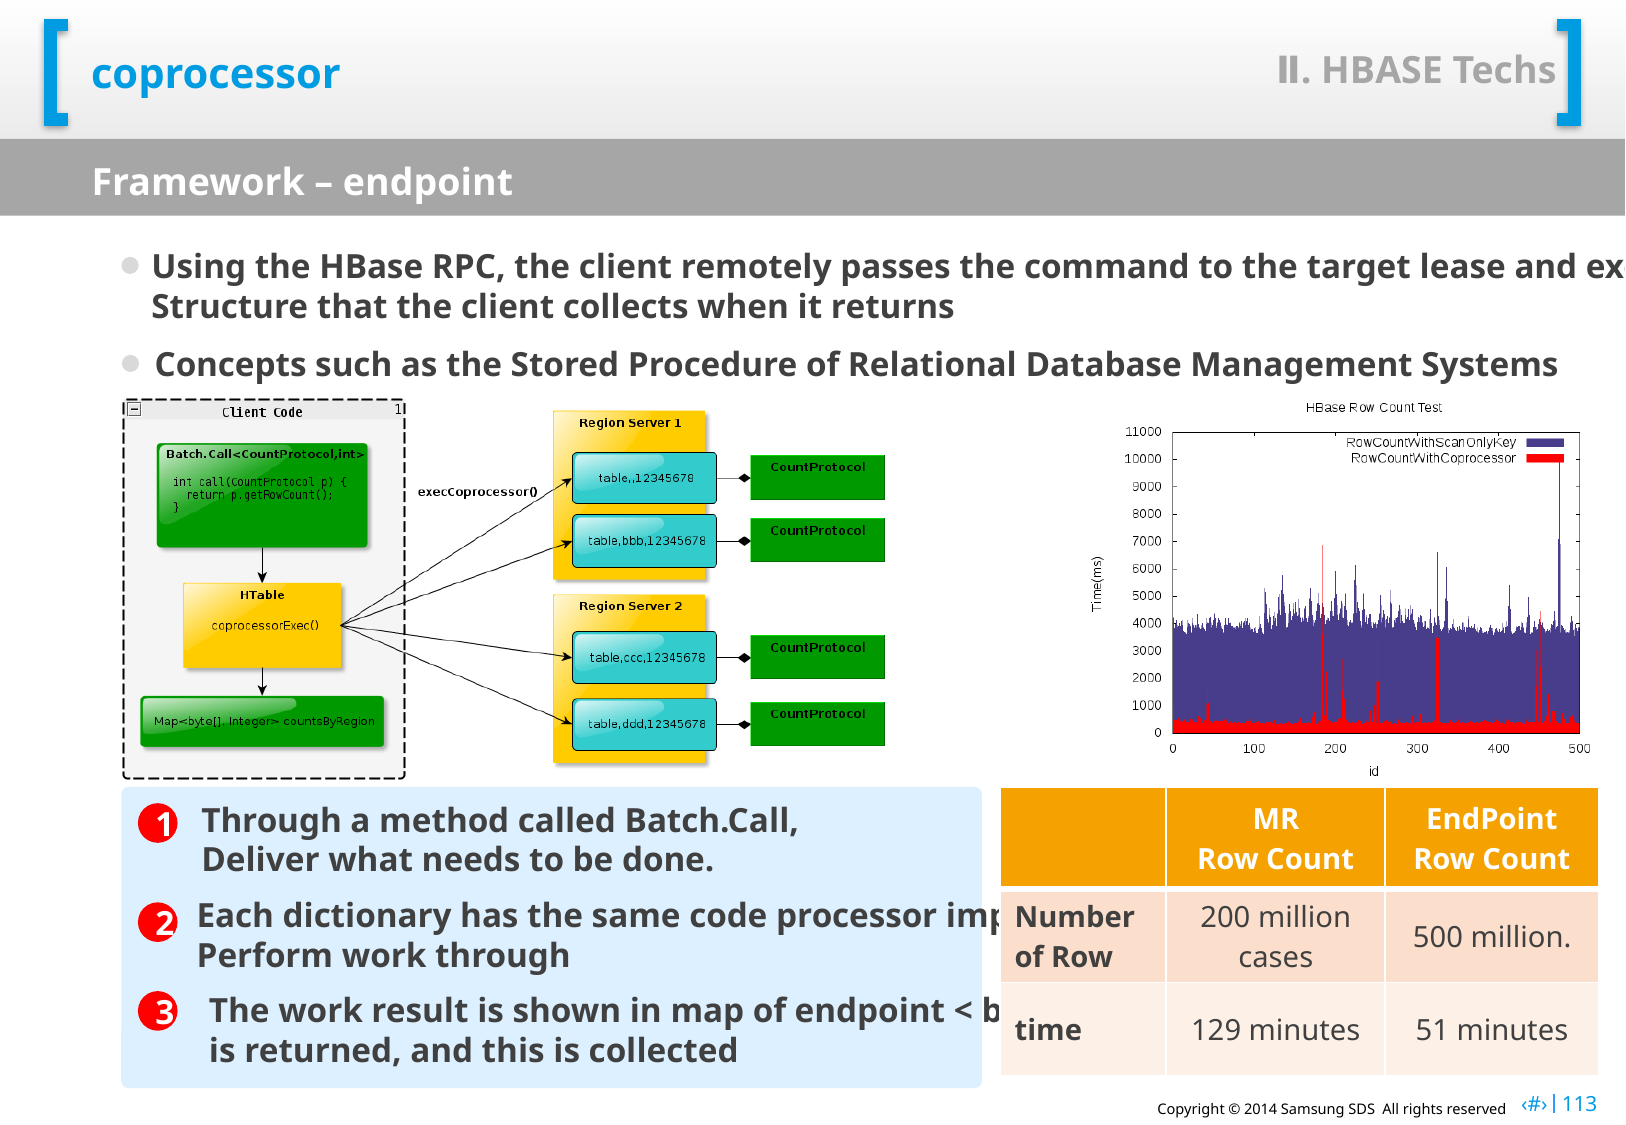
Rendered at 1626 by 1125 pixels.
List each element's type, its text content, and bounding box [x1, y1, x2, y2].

table_header EndPoint Row Count [1386, 790, 1598, 886]
text_box The work result is shown in map of endpoint < before, result > is returned, and this is collected [194, 981, 999, 1077]
text_box Ⅱ. HBASE Techs [1184, 30, 1572, 108]
table_cell 129 minutes [1167, 983, 1384, 1075]
picture [109, 385, 899, 792]
text_box 2 [137, 902, 178, 942]
table_cell 51 minutes [1386, 983, 1598, 1075]
list Framework – endpoint [91, 144, 1586, 218]
text_box Each dictionary has the same code processor implication Perform work through [181, 887, 999, 982]
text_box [121, 335, 1558, 392]
table_cell time [1001, 983, 1165, 1075]
text_box Through a method called Batch.Call, Deliver what needs to be done. [186, 800, 815, 886]
text_box [0, 137, 1625, 218]
picture [1071, 385, 1600, 783]
text_box [119, 784, 985, 1091]
table_cell 500 million. [1386, 892, 1598, 982]
table_header MR Row Count [1167, 790, 1384, 886]
table_cell 200 million cases [1167, 892, 1384, 982]
text_box 1 [137, 803, 178, 843]
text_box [121, 237, 1625, 334]
table_header [1001, 788, 1165, 886]
table_cell Number of Row [1001, 892, 1165, 982]
text_box 3 [137, 991, 178, 1031]
title coprocessor [90, 33, 1439, 111]
